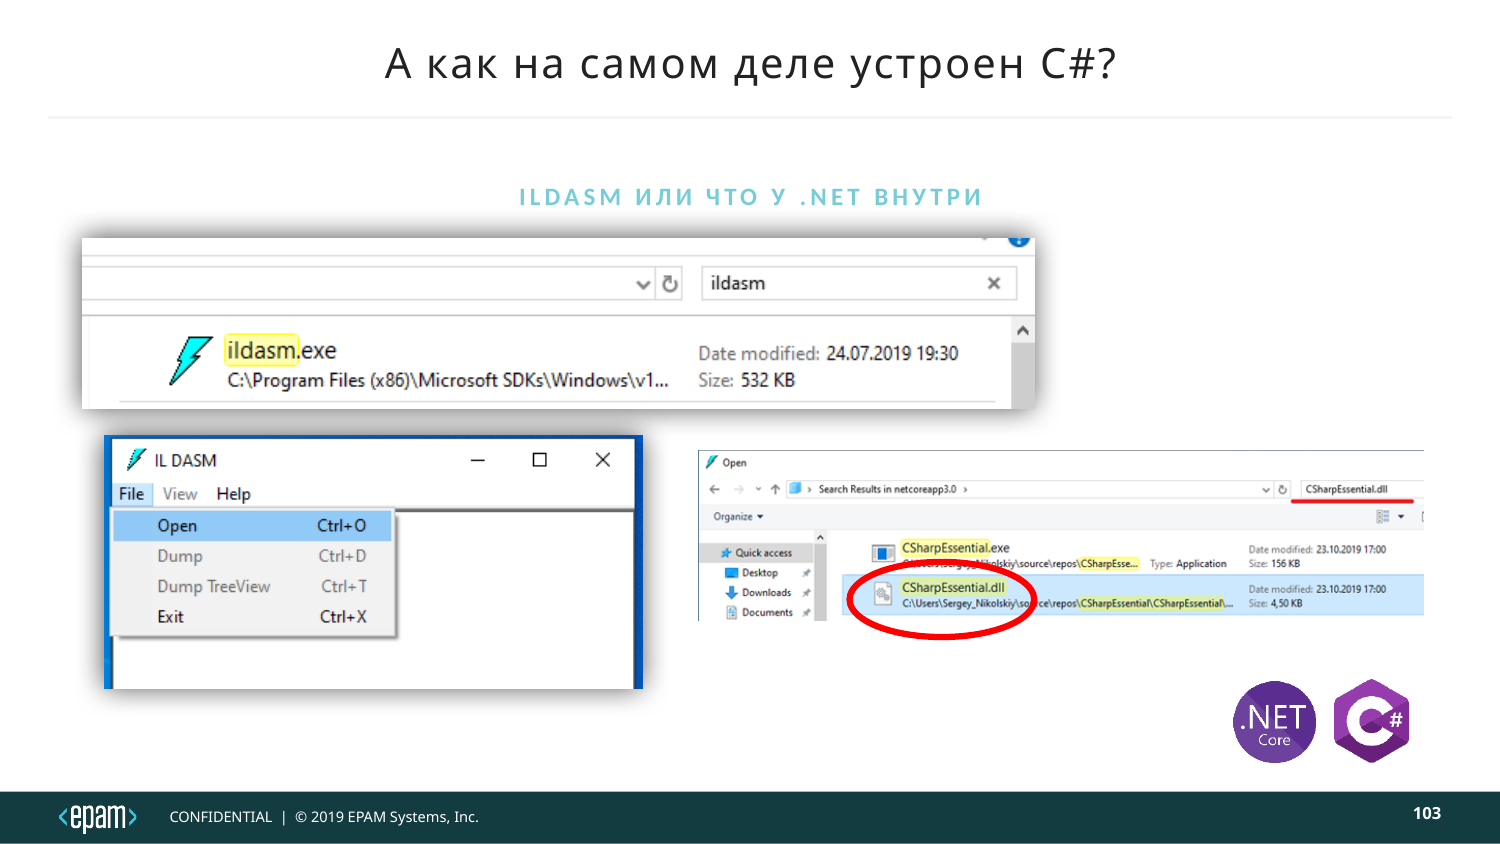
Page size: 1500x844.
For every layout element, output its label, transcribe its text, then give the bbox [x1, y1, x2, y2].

text_box [864, 621, 1020, 639]
picture [104, 435, 643, 689]
slide_number 103 [1216, 791, 1442, 844]
picture [82, 238, 1035, 409]
list Ildasm или что у .net внутри [58, 177, 1442, 234]
picture [1233, 650, 1442, 791]
title А как на самом деле устроен C#? [59, 37, 1442, 87]
picture [698, 450, 1424, 621]
